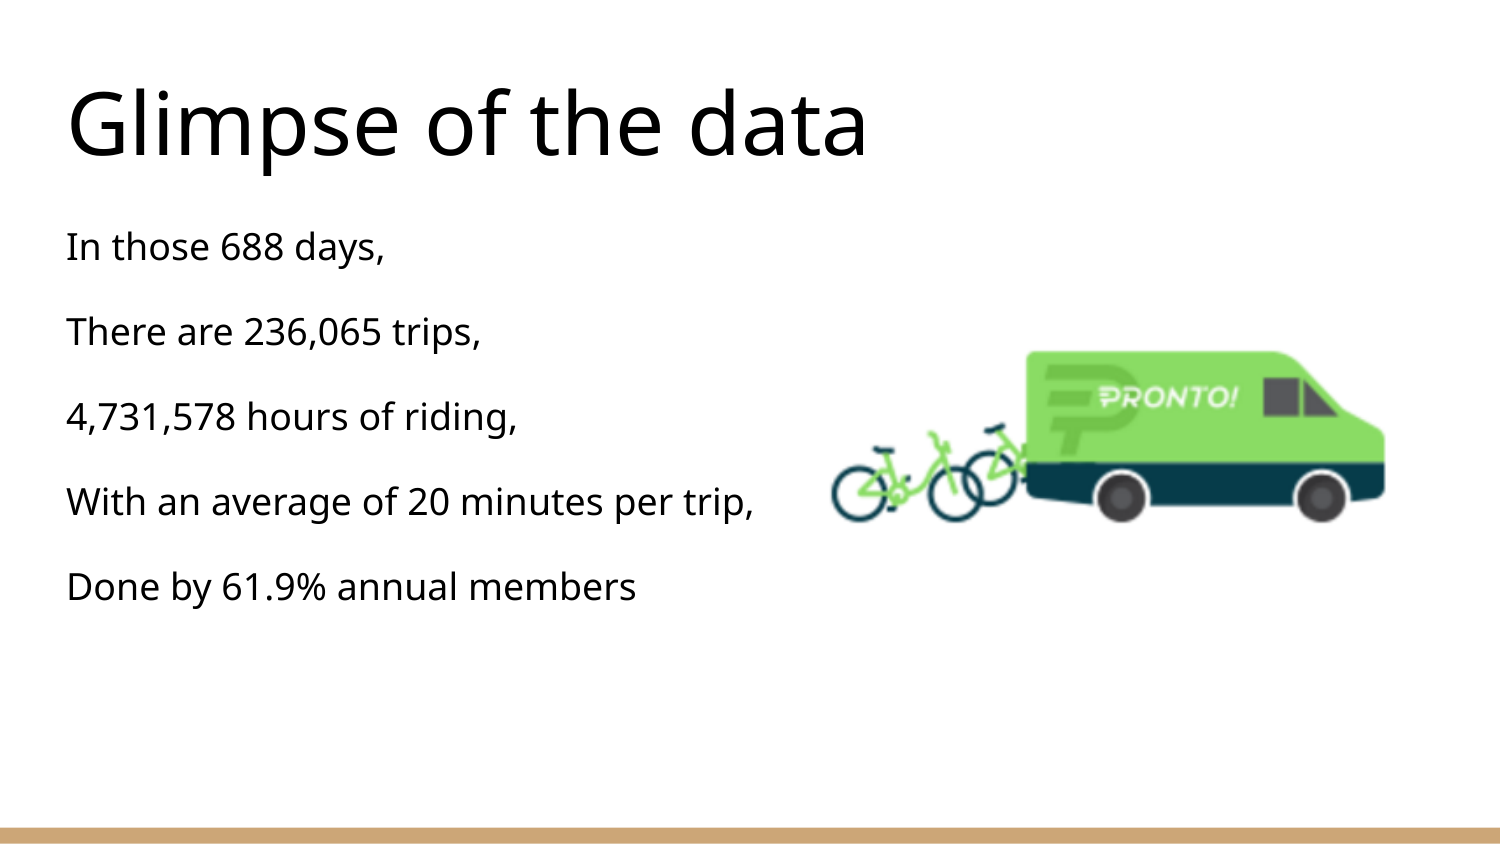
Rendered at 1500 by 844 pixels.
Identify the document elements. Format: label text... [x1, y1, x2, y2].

list In those 688 days, There are 236,065 trips, 4,731,578 hours of riding, With an average of 20 minutes per trip, Done by 61.9% annual members [51, 200, 1449, 752]
title Glimpse of the data [51, 51, 1449, 189]
picture [818, 253, 1450, 591]
